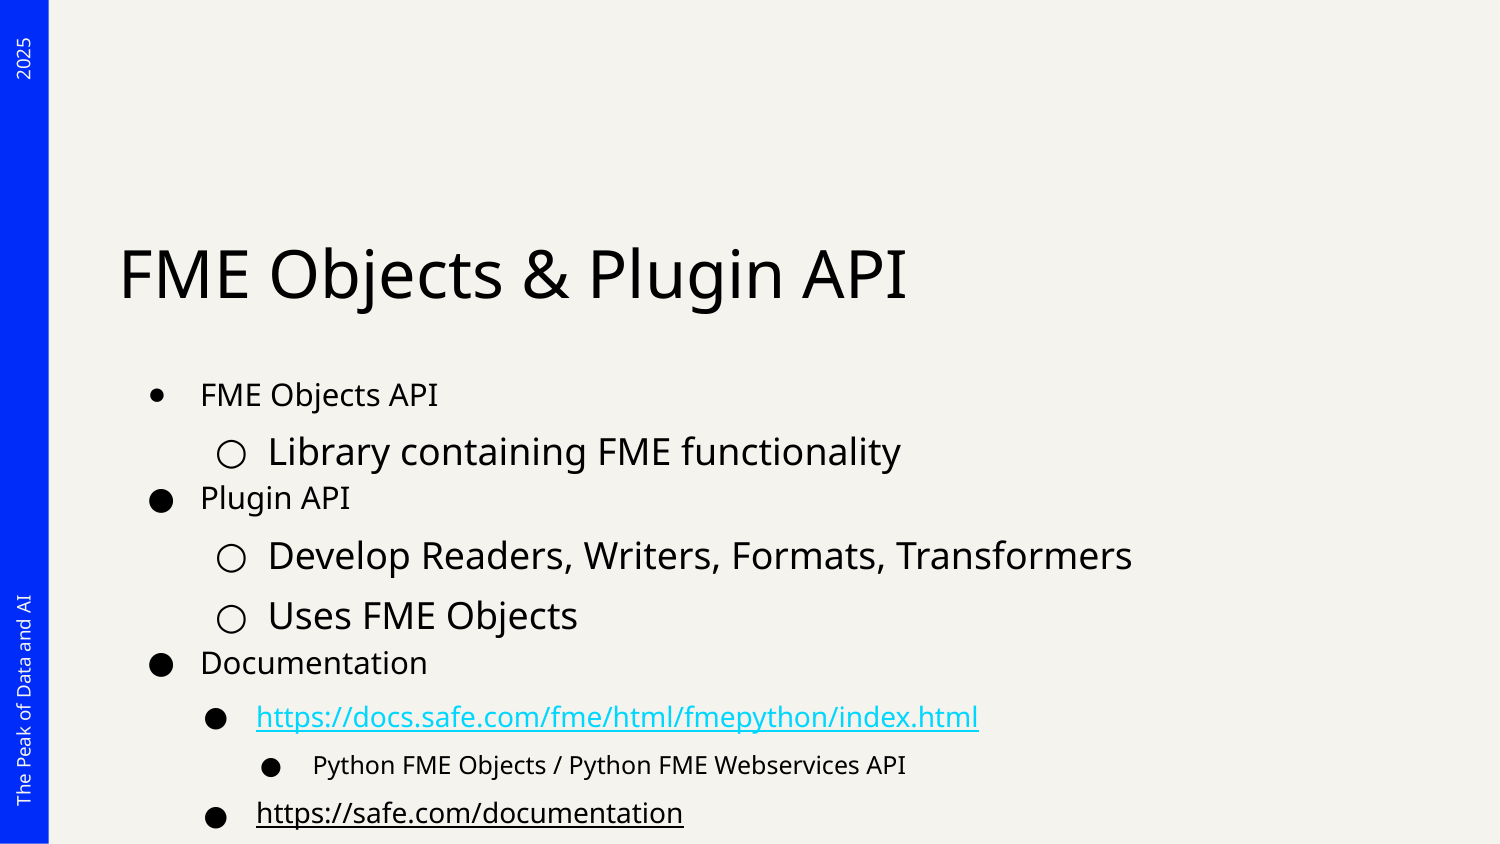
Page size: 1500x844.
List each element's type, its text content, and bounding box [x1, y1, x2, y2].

title FME Objects & Plugin API [118, 62, 1259, 313]
list FME Objects API Library containing FME functionality Plugin API Develop Readers, Writers, Formats, Transformers Uses FME Objects Documentation https://docs.safe.com/fme/html/fmepython/index.html Python FME Objects / Python FME Webservices API https://safe.com/documentation [118, 355, 1259, 837]
